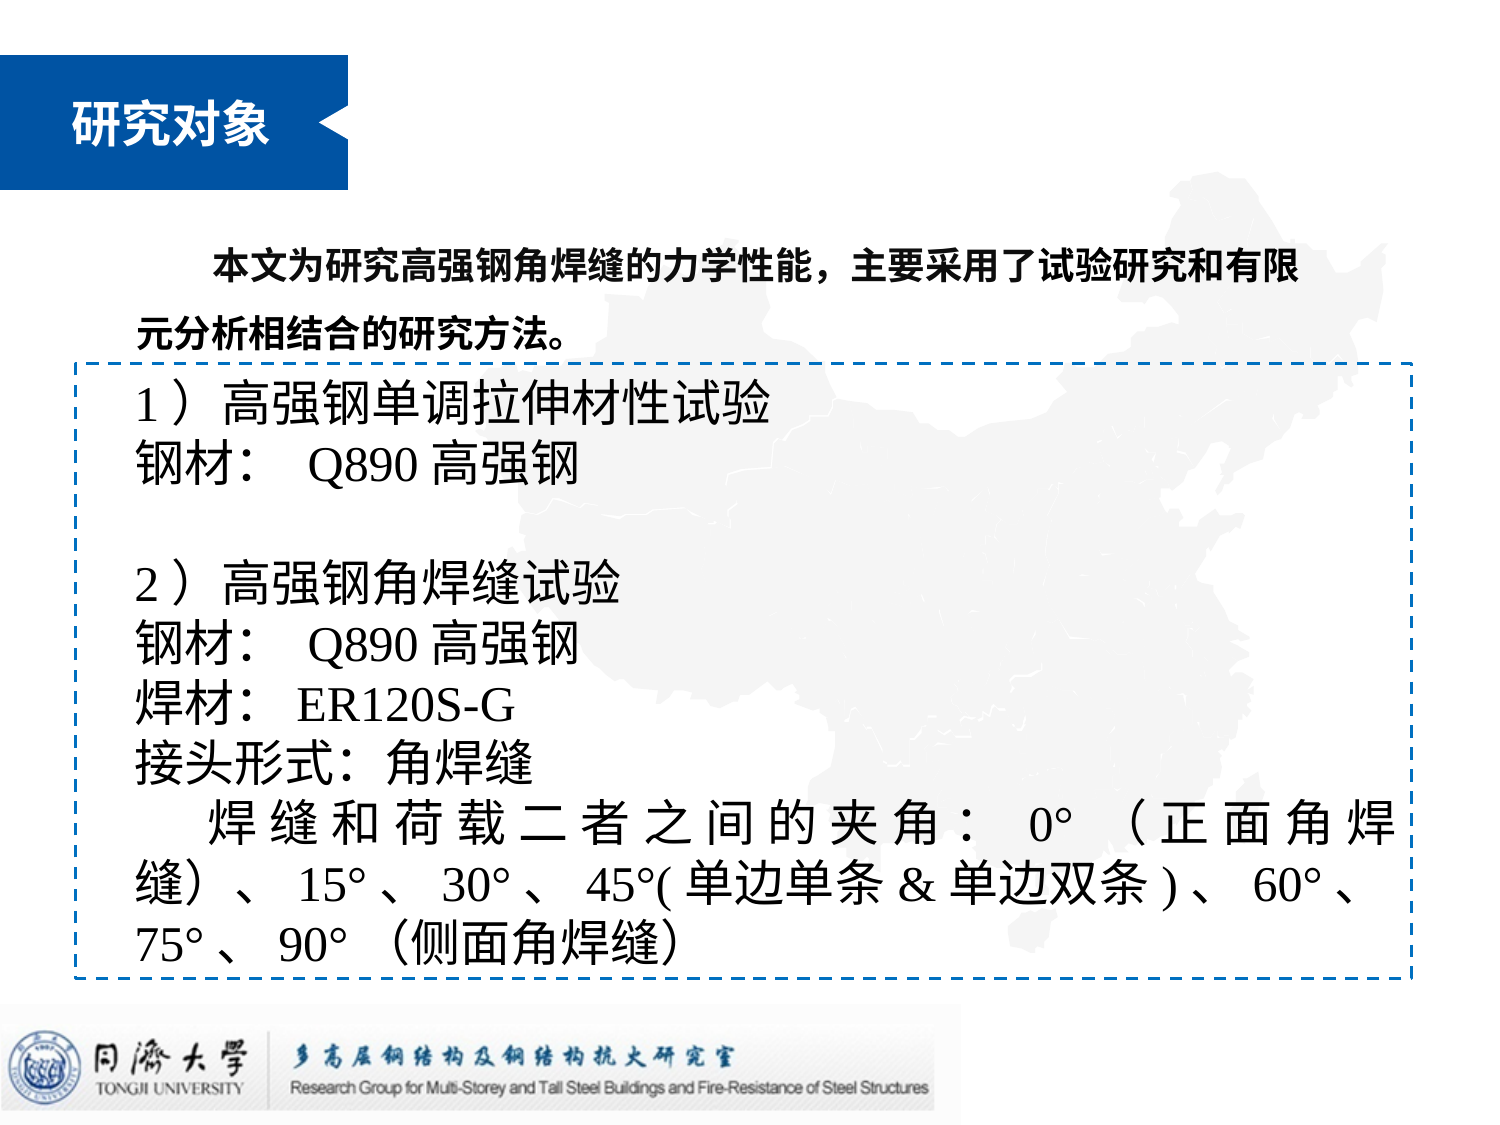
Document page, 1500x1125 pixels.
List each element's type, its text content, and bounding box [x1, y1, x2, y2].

text_box [316, 99, 356, 145]
picture [0, 1004, 961, 1125]
text_box 研究对象 [0, 54, 349, 191]
text_box 1）高强钢单调拉伸材性试验 钢材： Q890高强钢 2）高强钢角焊缝试验 钢材： Q890高强钢 焊材：ER120S-G 接头形式：角焊缝 焊缝和荷载二者之间的夹角：0°（正面角焊缝）、15°、30°、45°(单边单条&单边双条)、60°、75°、90°（侧面角焊缝） [75, 363, 1412, 979]
text_box 本文为研究高强钢角焊缝的力学性能，主要采用了试验研究和有限元分析相结合的研究方法。 [121, 212, 1335, 362]
